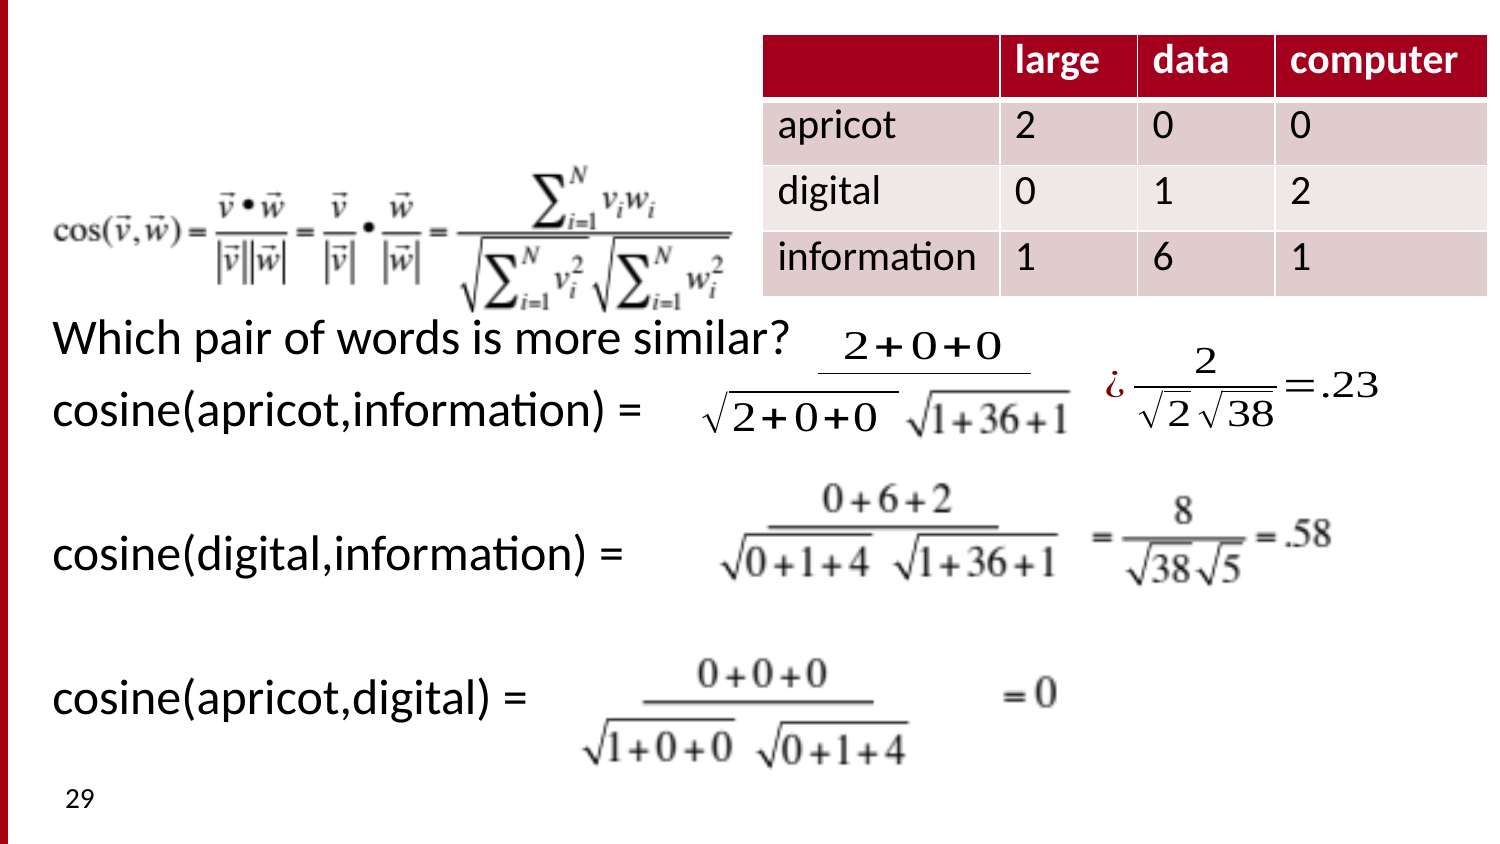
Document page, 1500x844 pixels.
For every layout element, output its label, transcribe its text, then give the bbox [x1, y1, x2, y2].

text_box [762, 471, 1002, 574]
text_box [713, 526, 876, 583]
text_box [1087, 484, 1334, 593]
table_cell digital [763, 166, 999, 230]
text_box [576, 711, 738, 768]
table_header [763, 35, 999, 97]
table_cell 0 [1276, 103, 1487, 165]
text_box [817, 323, 1032, 374]
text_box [749, 714, 912, 771]
table_header computer [1276, 35, 1487, 97]
table_cell 6 [1138, 232, 1274, 296]
table_header data [1138, 35, 1274, 97]
table_cell information [763, 232, 999, 296]
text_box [887, 526, 1062, 583]
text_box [899, 383, 1075, 440]
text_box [999, 671, 1063, 715]
table_cell apricot [763, 103, 999, 165]
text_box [637, 646, 877, 749]
table_cell 2 [1276, 166, 1487, 230]
table_cell 2 [1001, 103, 1137, 165]
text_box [49, 159, 735, 318]
table_cell 1 [1138, 166, 1274, 230]
text_box Which pair of words is more similar? cosine(apricot,information) = cosine(digital,information) = cosine(apricot,digital) = [37, 296, 1500, 792]
table_cell 1 [1276, 232, 1487, 296]
table_cell 0 [1138, 103, 1274, 165]
slide_number 29 [49, 792, 376, 829]
table_header large [1001, 35, 1137, 97]
table_cell 1 [1001, 232, 1137, 296]
table_cell 0 [1001, 166, 1137, 230]
